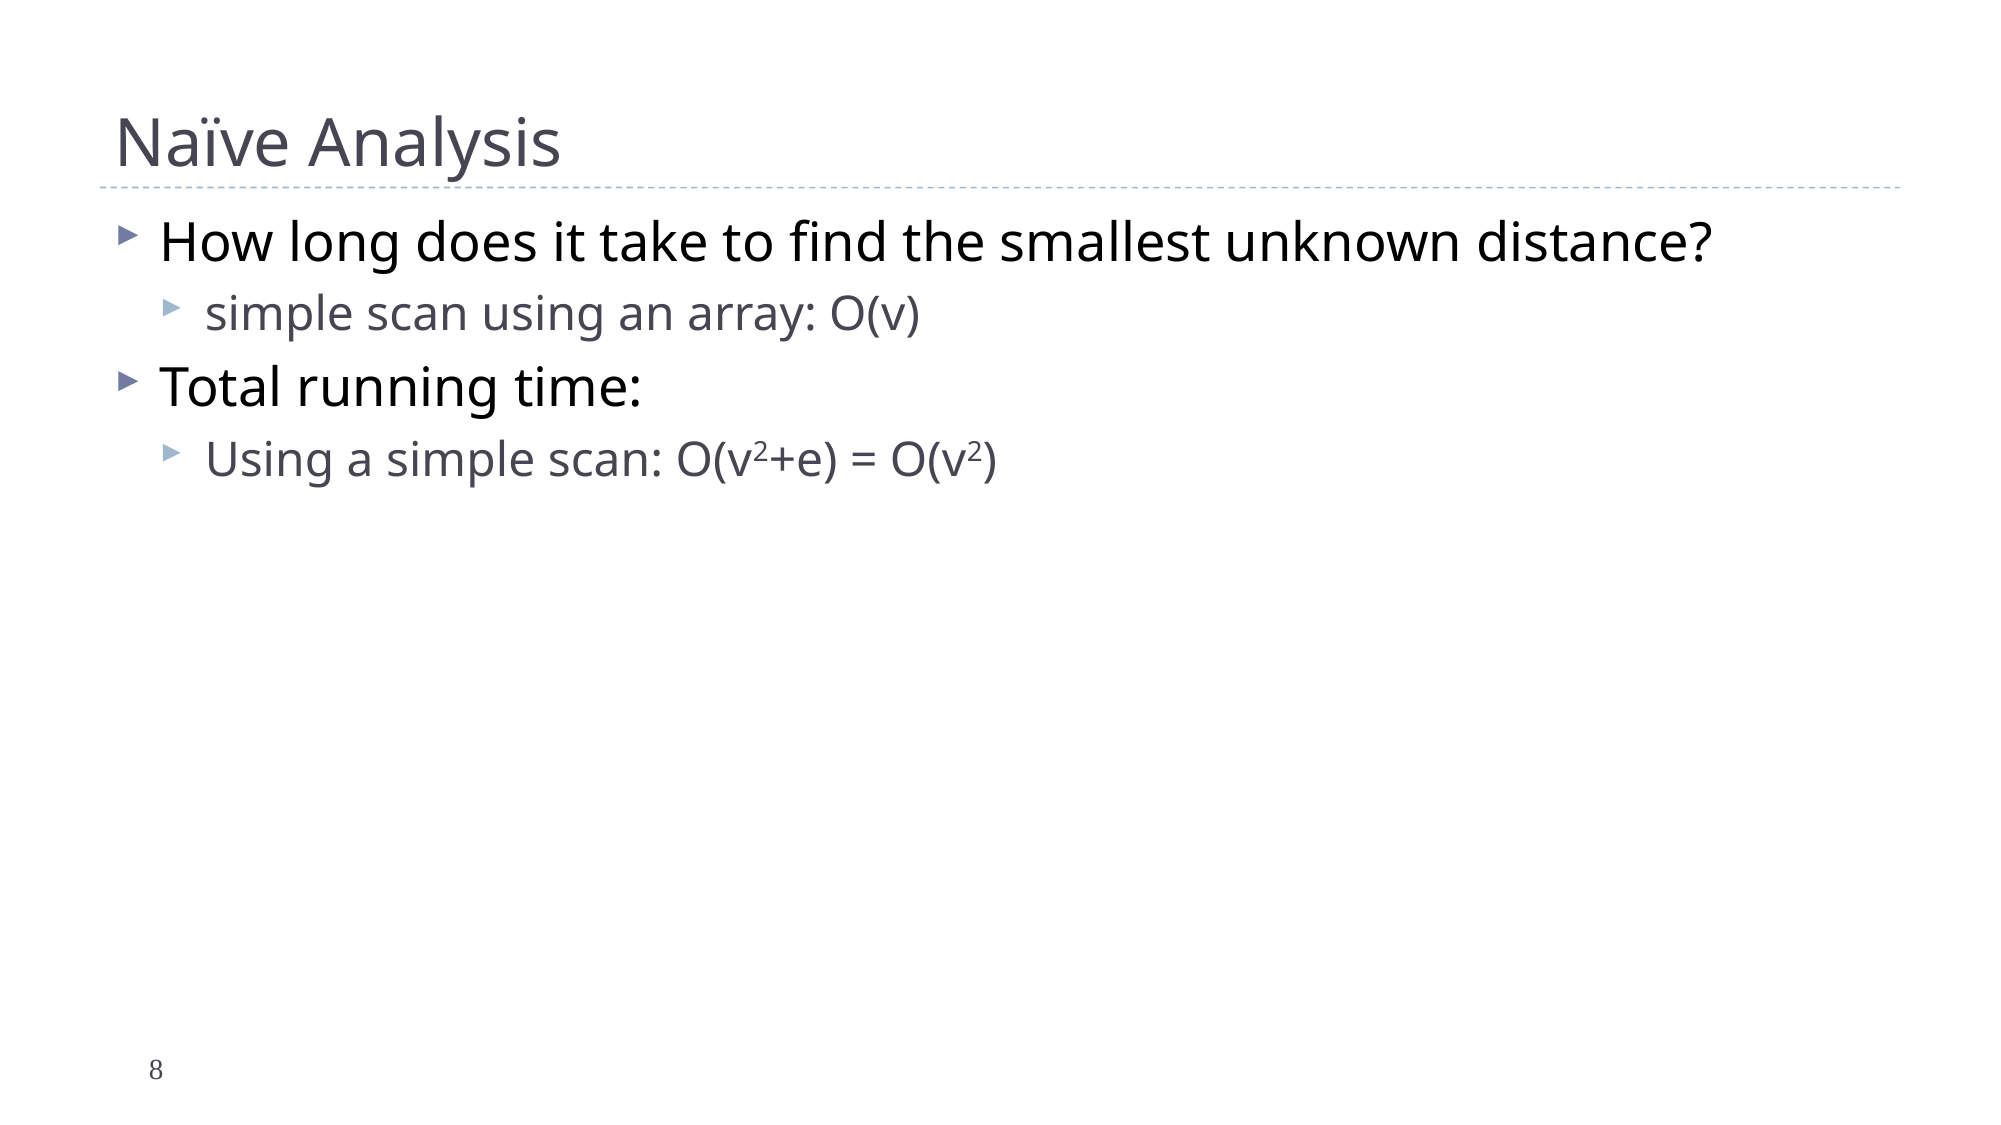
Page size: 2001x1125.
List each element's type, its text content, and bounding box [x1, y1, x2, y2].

slide_number 8 [133, 1042, 568, 1103]
list How long does it take to find the smallest unknown distance? simple scan using an array: O(v) Total running time: Using a simple scan: O(v2+e) = O(v2) [99, 200, 1900, 1010]
title Naïve Analysis [99, 24, 1900, 188]
